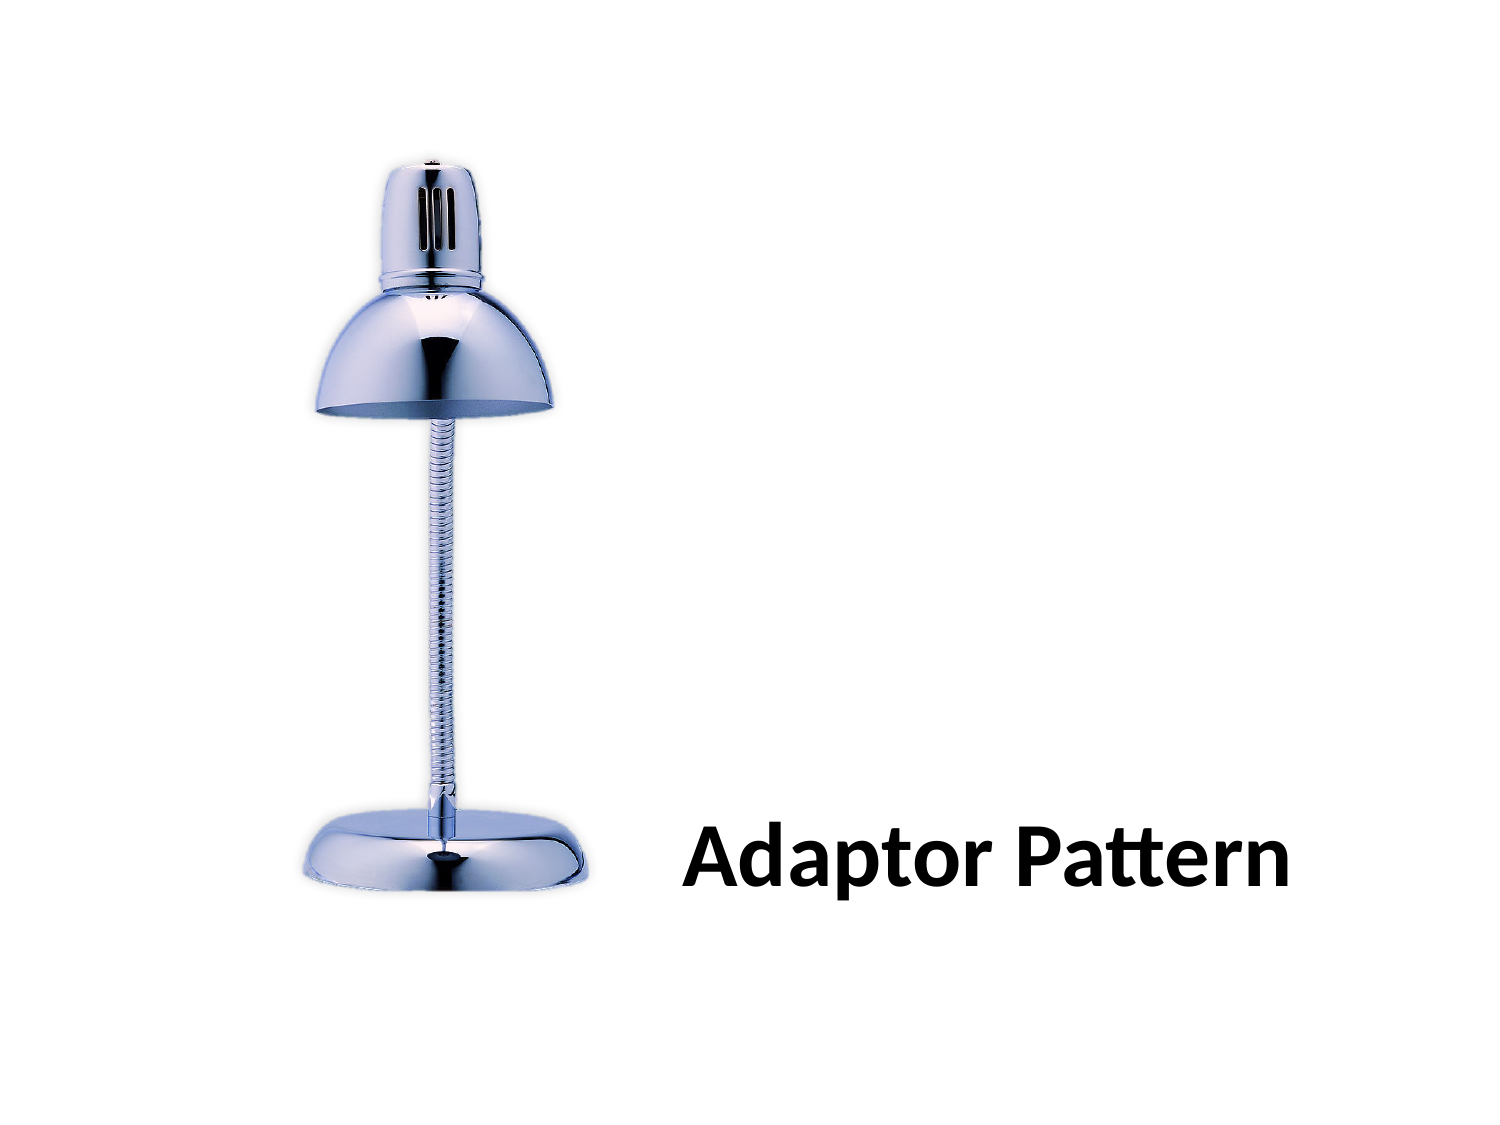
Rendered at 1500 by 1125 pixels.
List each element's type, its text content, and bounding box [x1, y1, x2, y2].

title Adaptor Pattern [667, 754, 1365, 944]
picture [111, 129, 763, 892]
